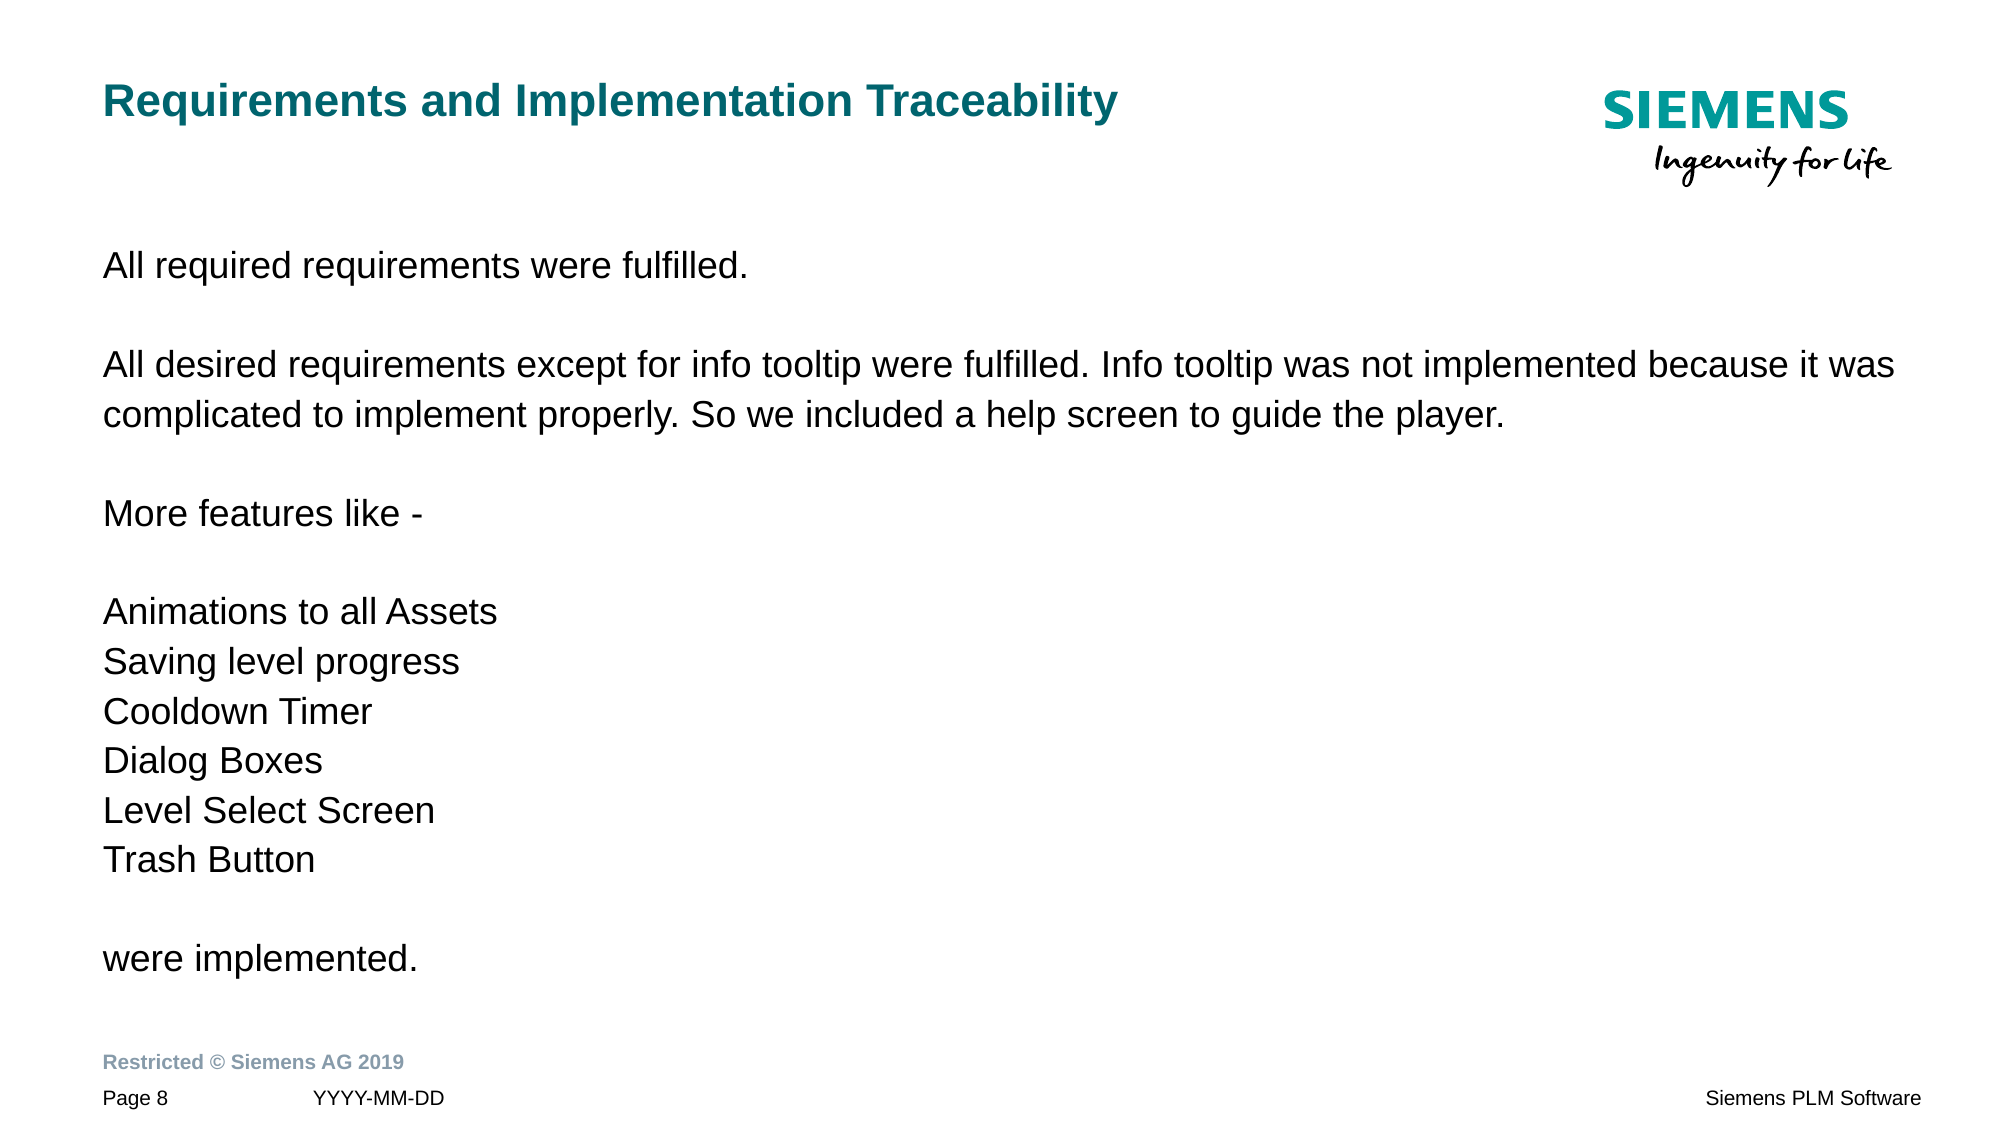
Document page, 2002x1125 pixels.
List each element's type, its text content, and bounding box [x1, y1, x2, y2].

list All required requirements were fulfilled. All desired requirements except for info tooltip were fulfilled. Info tooltip was not implemented because it was complicated to implement properly. So we included a help screen to guide the player. More features like - Animations to all Assets Saving level progress Cooldown Timer Dialog Boxes Level Select Screen Trash Button were implemented. [102, 236, 1899, 1016]
title Requirements and Implementation Traceability [0, 0, 2001, 237]
